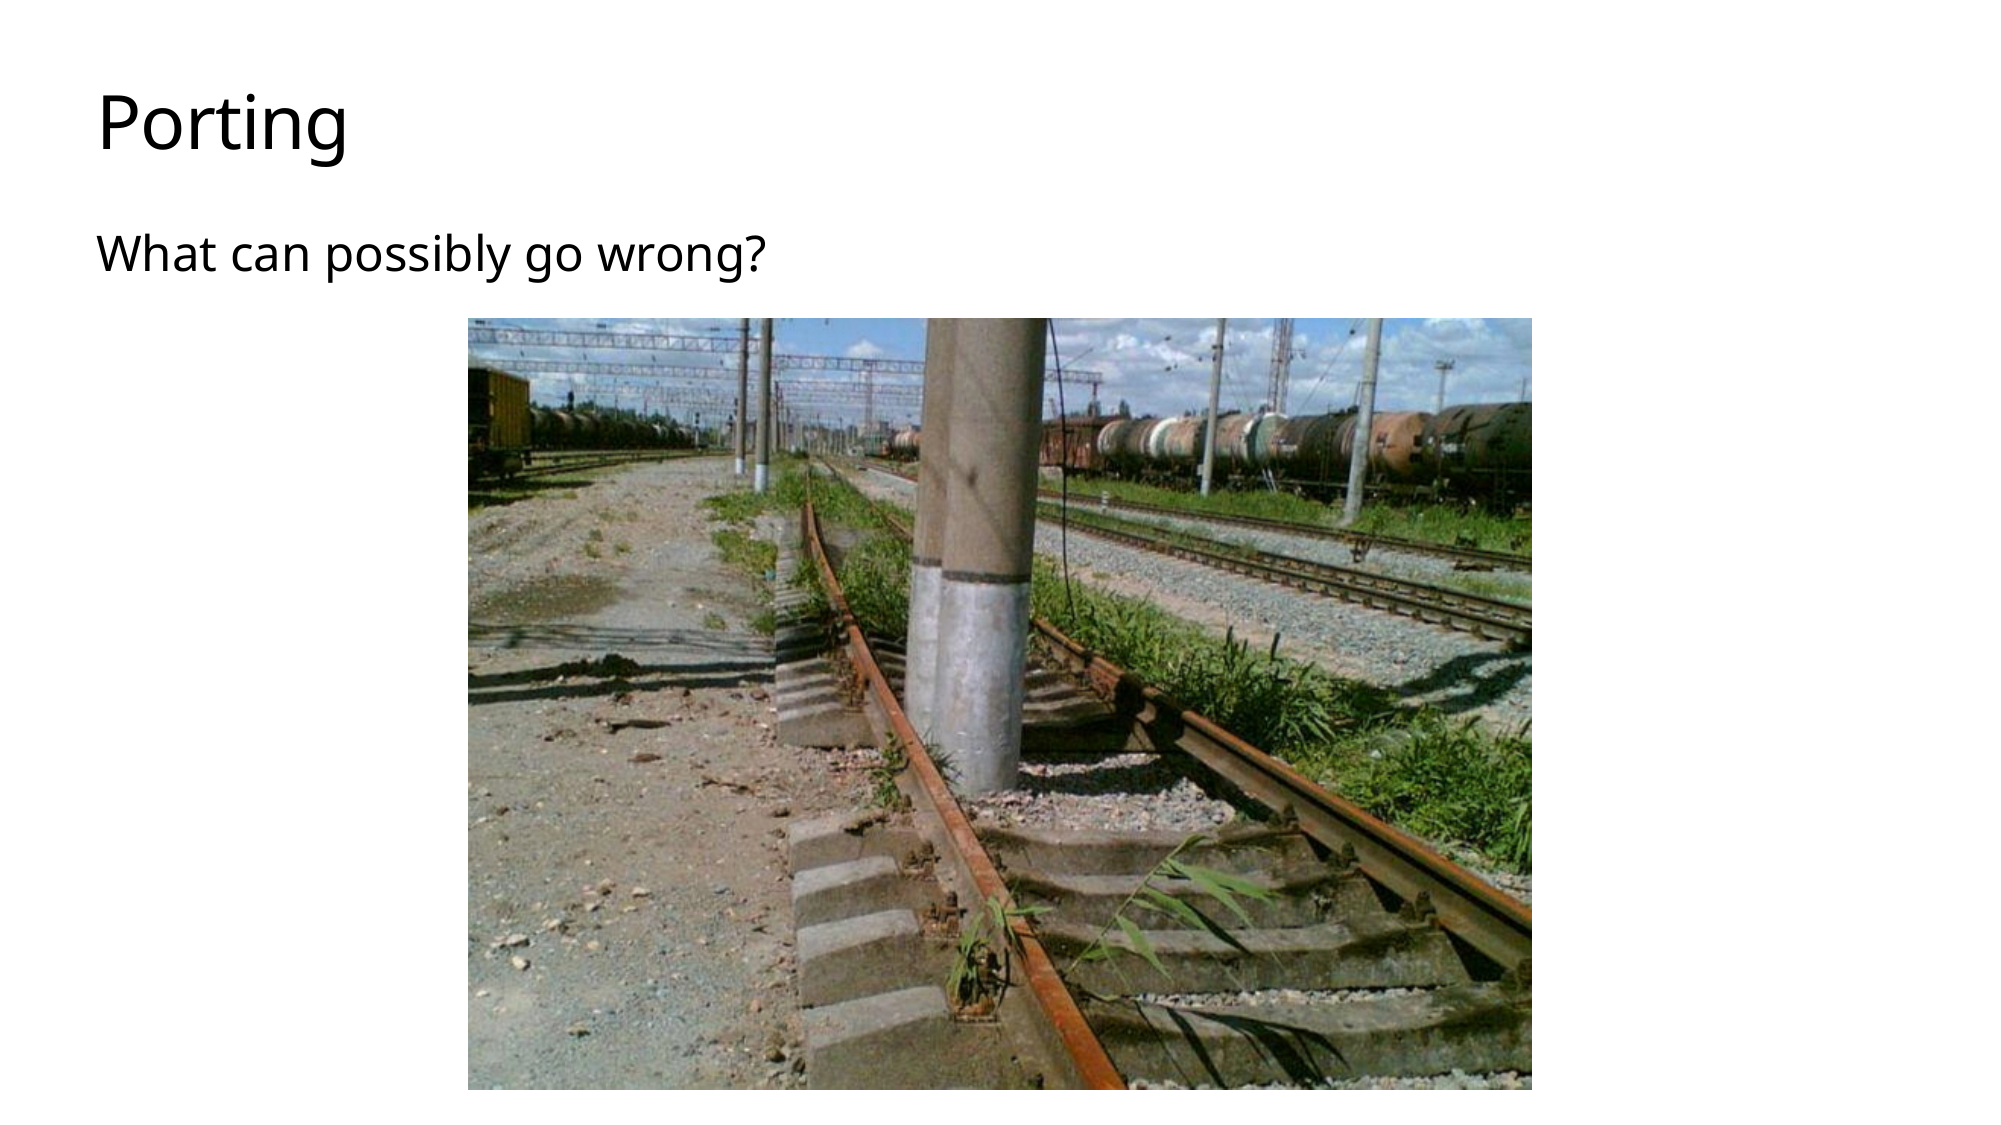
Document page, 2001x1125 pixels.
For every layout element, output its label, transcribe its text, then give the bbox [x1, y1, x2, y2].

title Porting [96, 75, 1904, 166]
text_box What can possibly go wrong? [96, 222, 1221, 282]
picture [468, 317, 1532, 1090]
